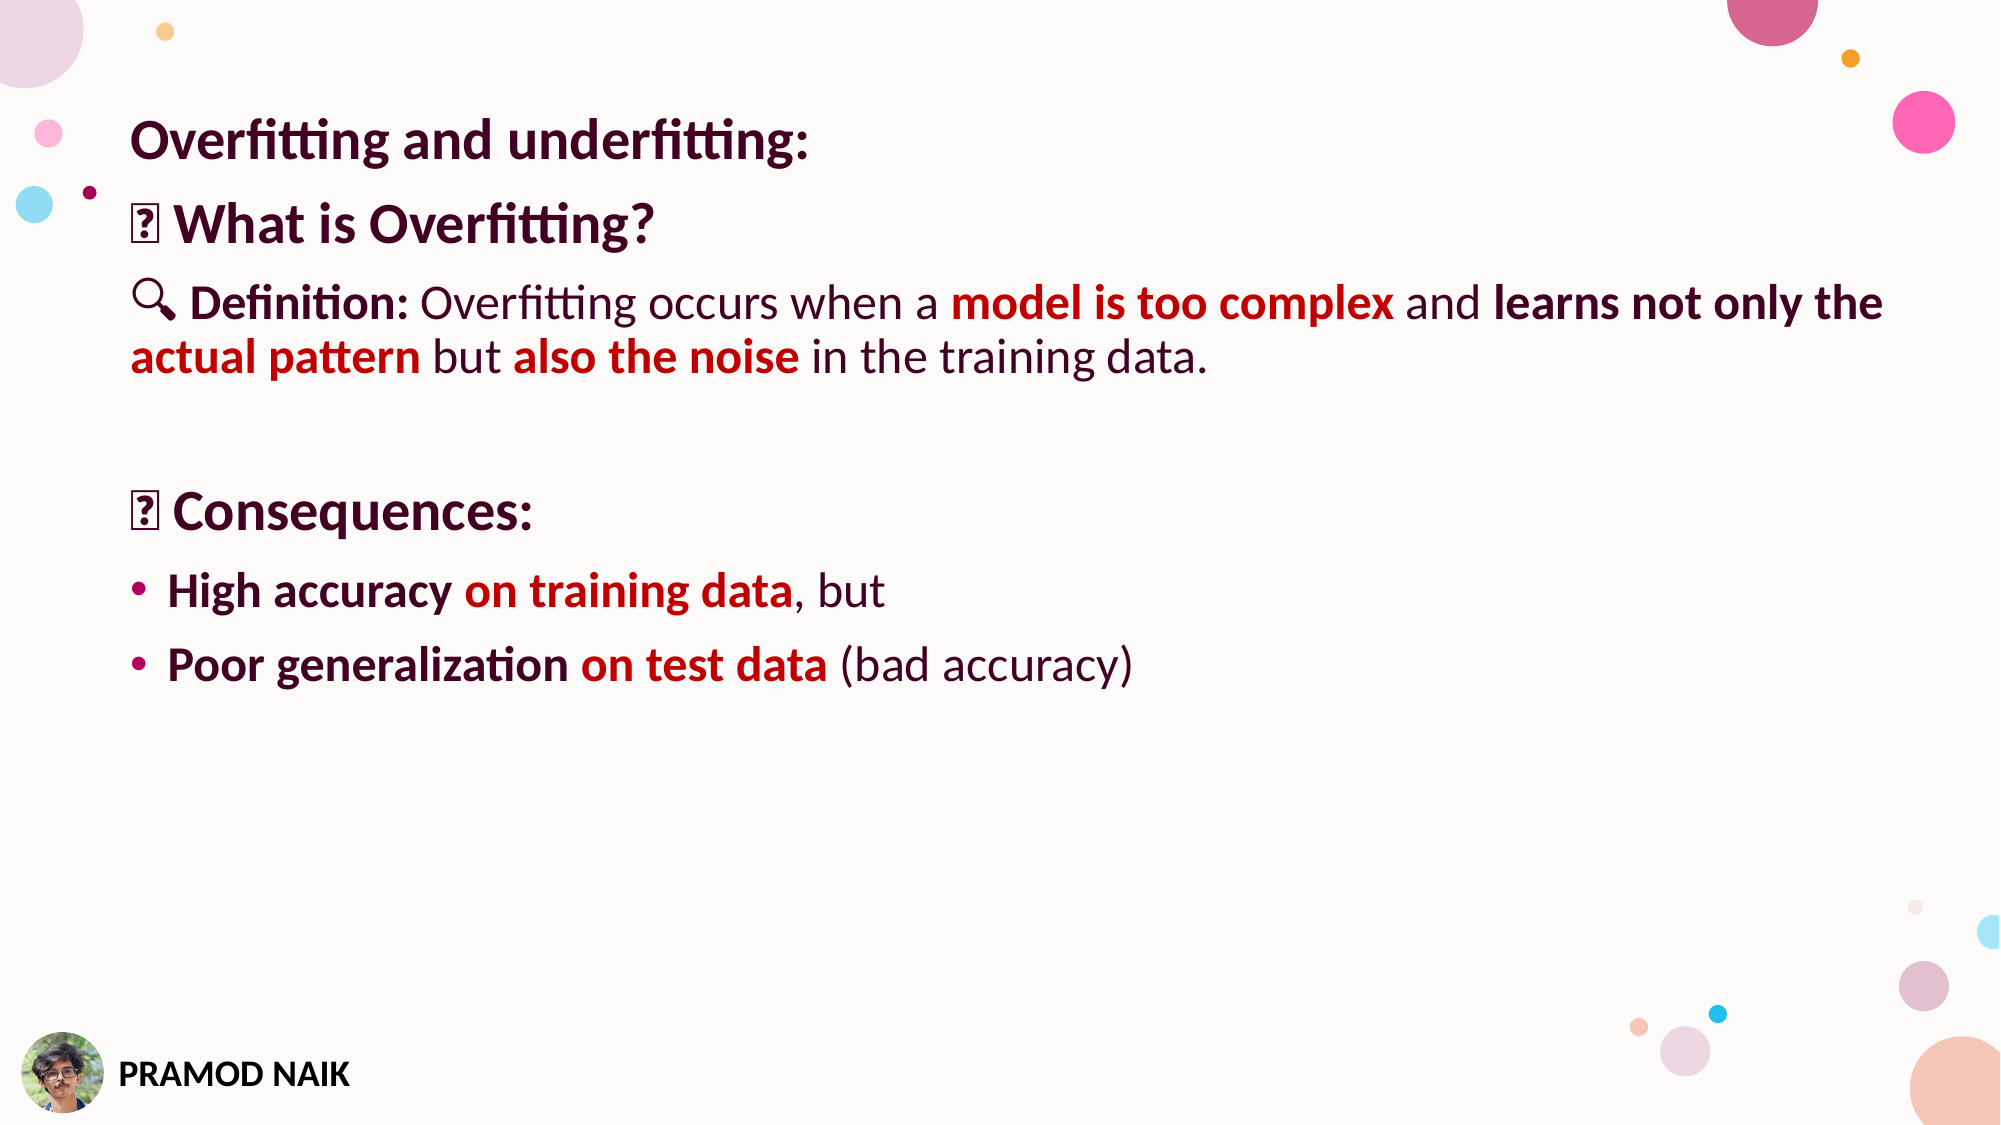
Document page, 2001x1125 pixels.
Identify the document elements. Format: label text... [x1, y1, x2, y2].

list Overfitting and underfitting: 🎯 What is Overfitting? 🔍 Definition: Overfitting occurs when a model is too complex and learns not only the actual pattern but also the noise in the training data. ❌ Consequences: High accuracy on training data, but Poor generalization on test data (bad accuracy) [115, 101, 1904, 1009]
picture [21, 1031, 104, 1114]
